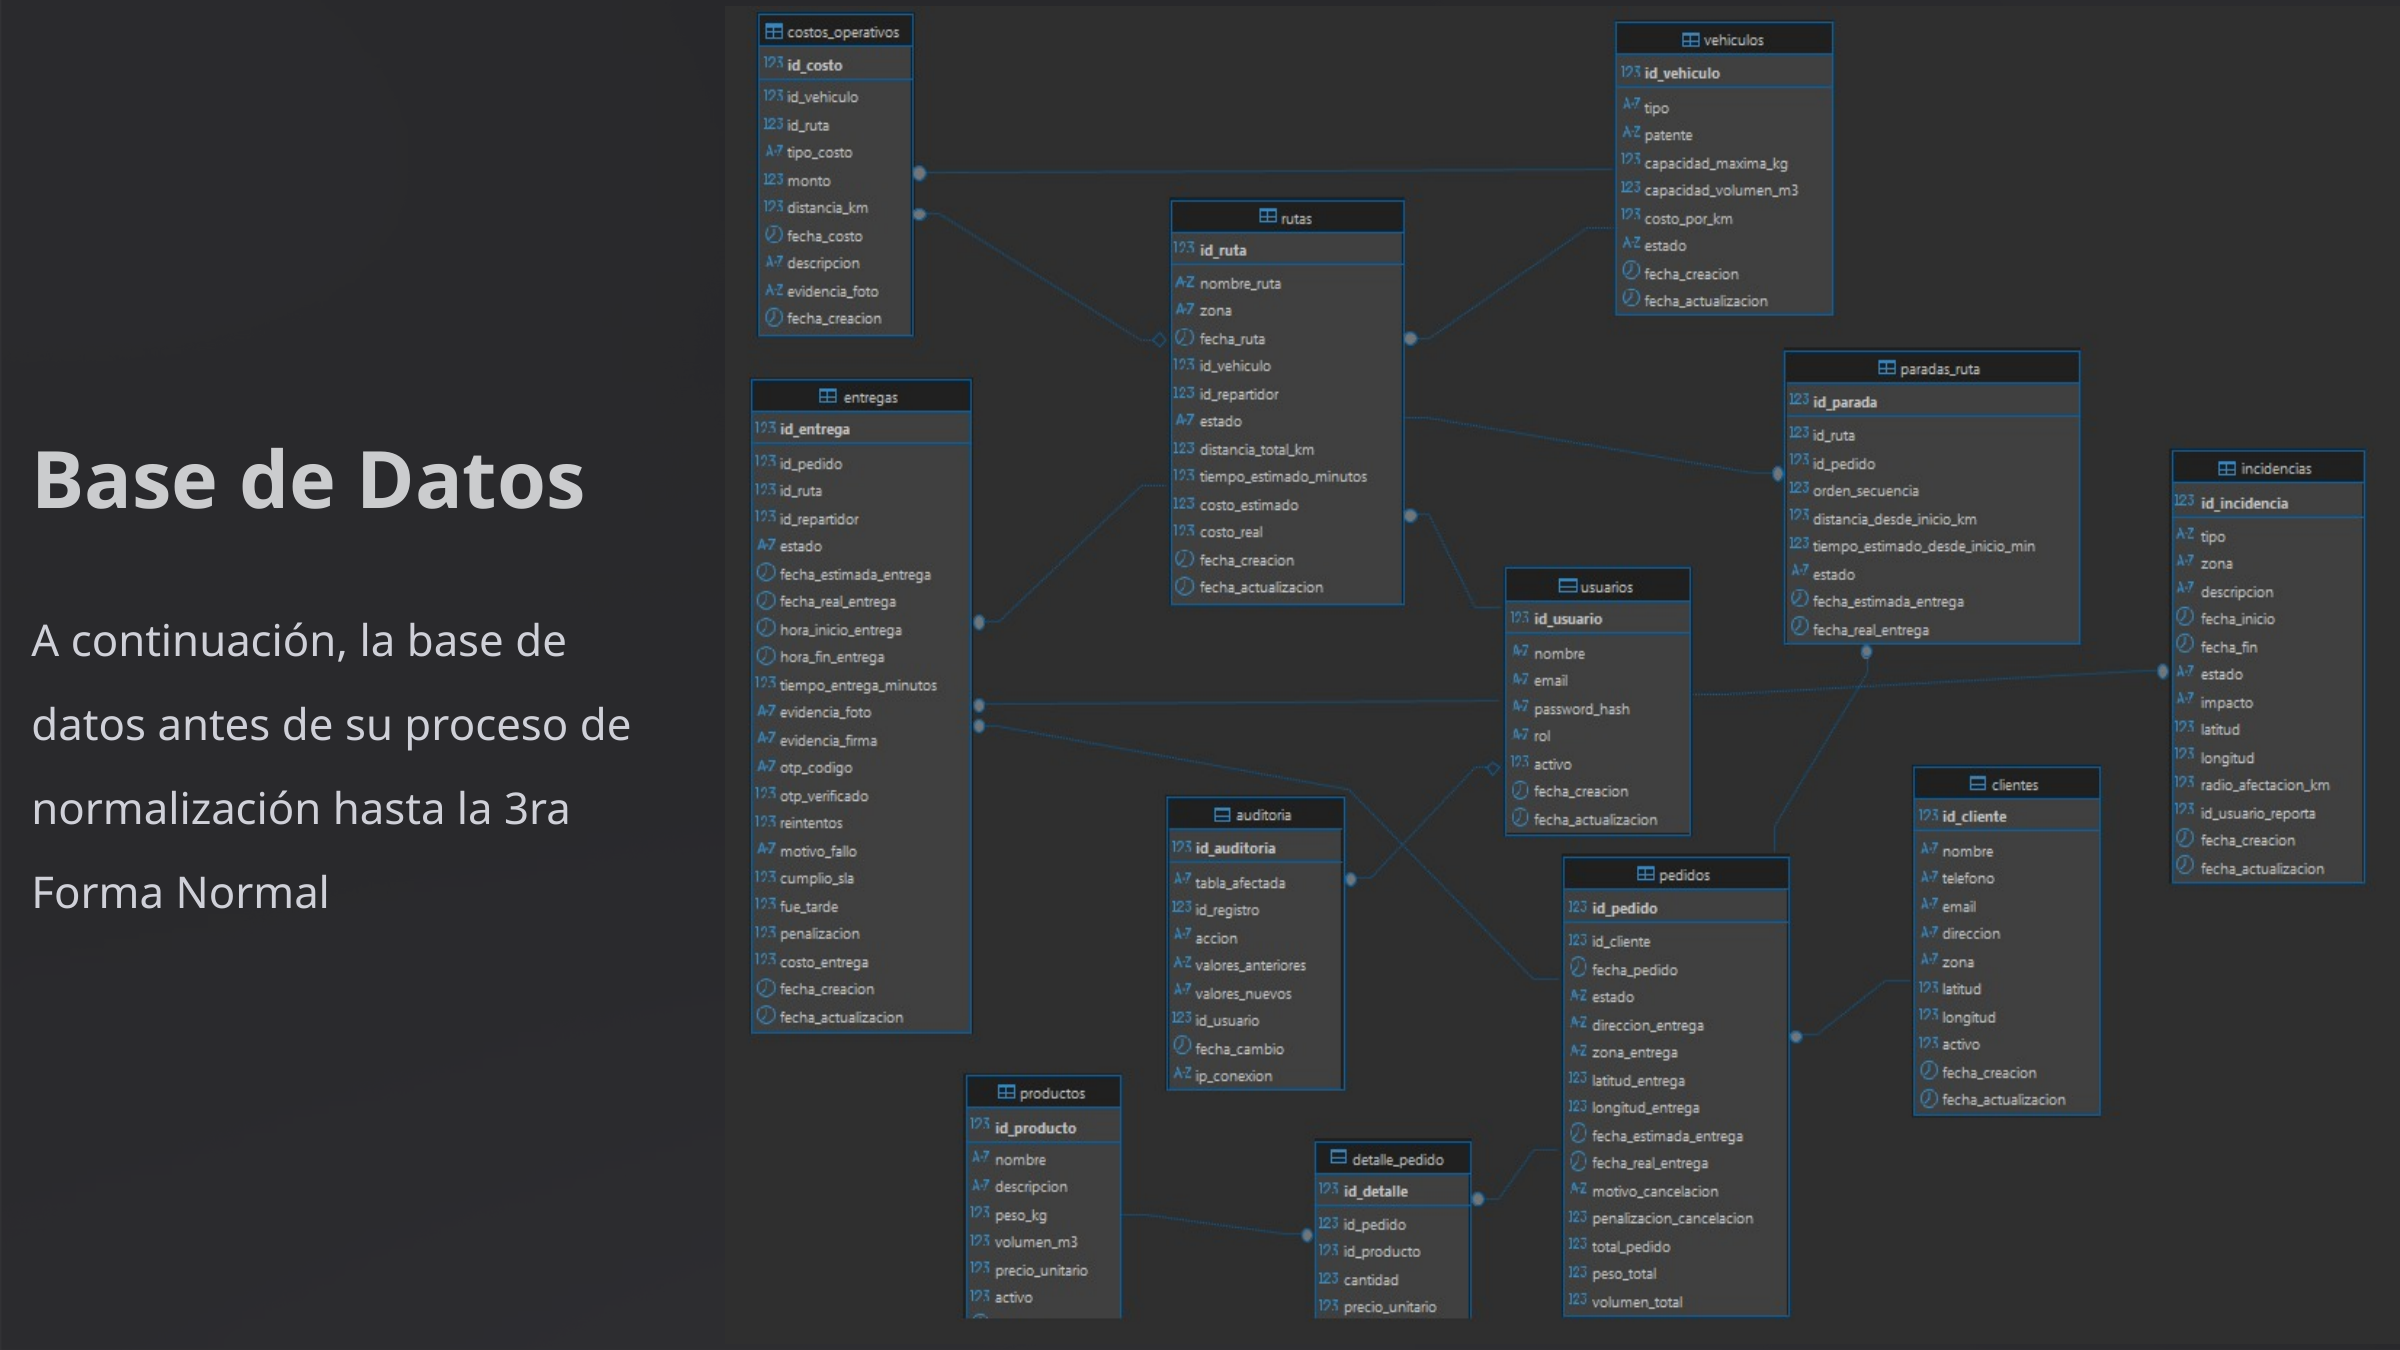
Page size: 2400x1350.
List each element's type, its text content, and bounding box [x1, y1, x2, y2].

text_box A continuación, la base de datos antes de su proceso de normalización hasta la 3ra Forma Normal [31, 581, 664, 945]
text_box Base de Datos [31, 405, 719, 508]
picture [725, 5, 2400, 1344]
